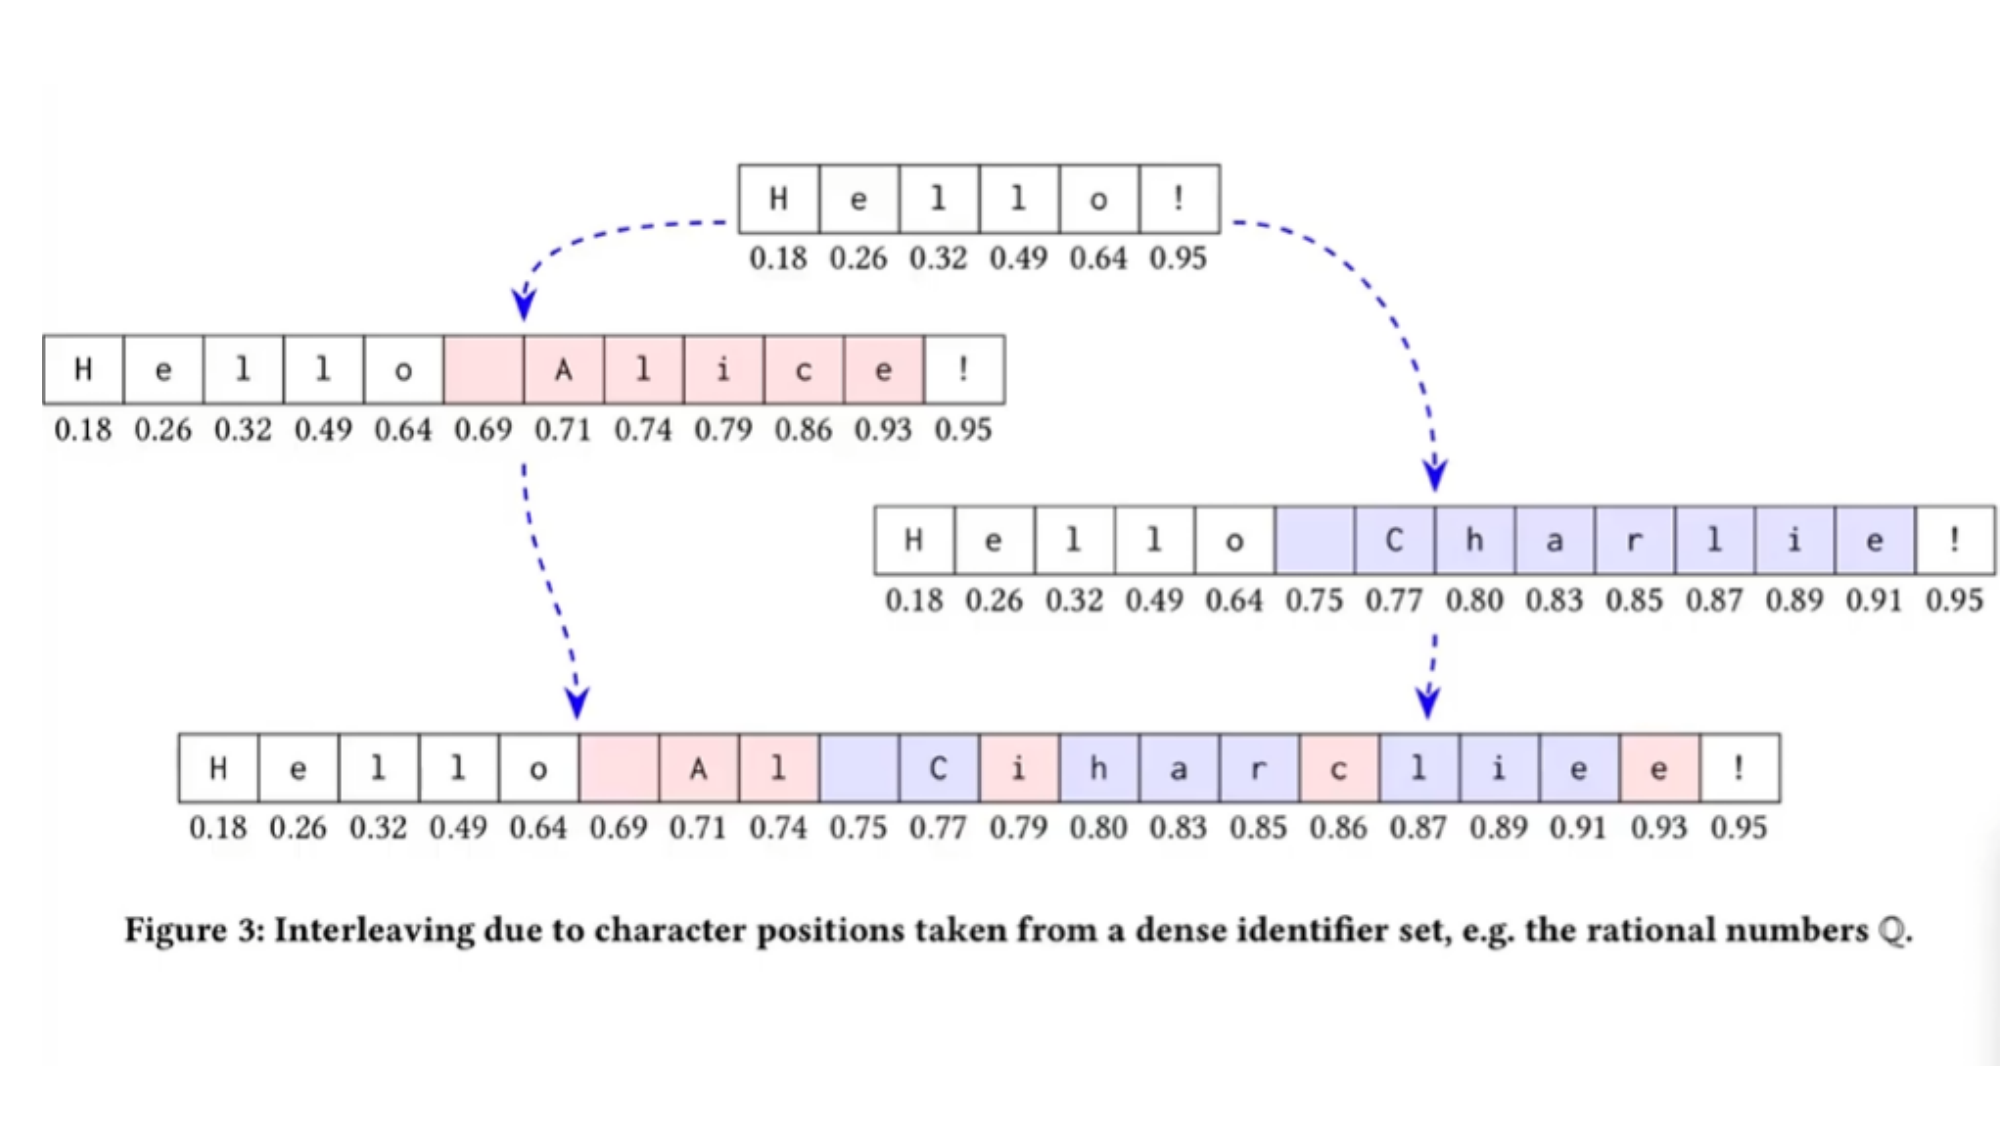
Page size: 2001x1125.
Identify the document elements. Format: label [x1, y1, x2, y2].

picture [42, 83, 2000, 1066]
